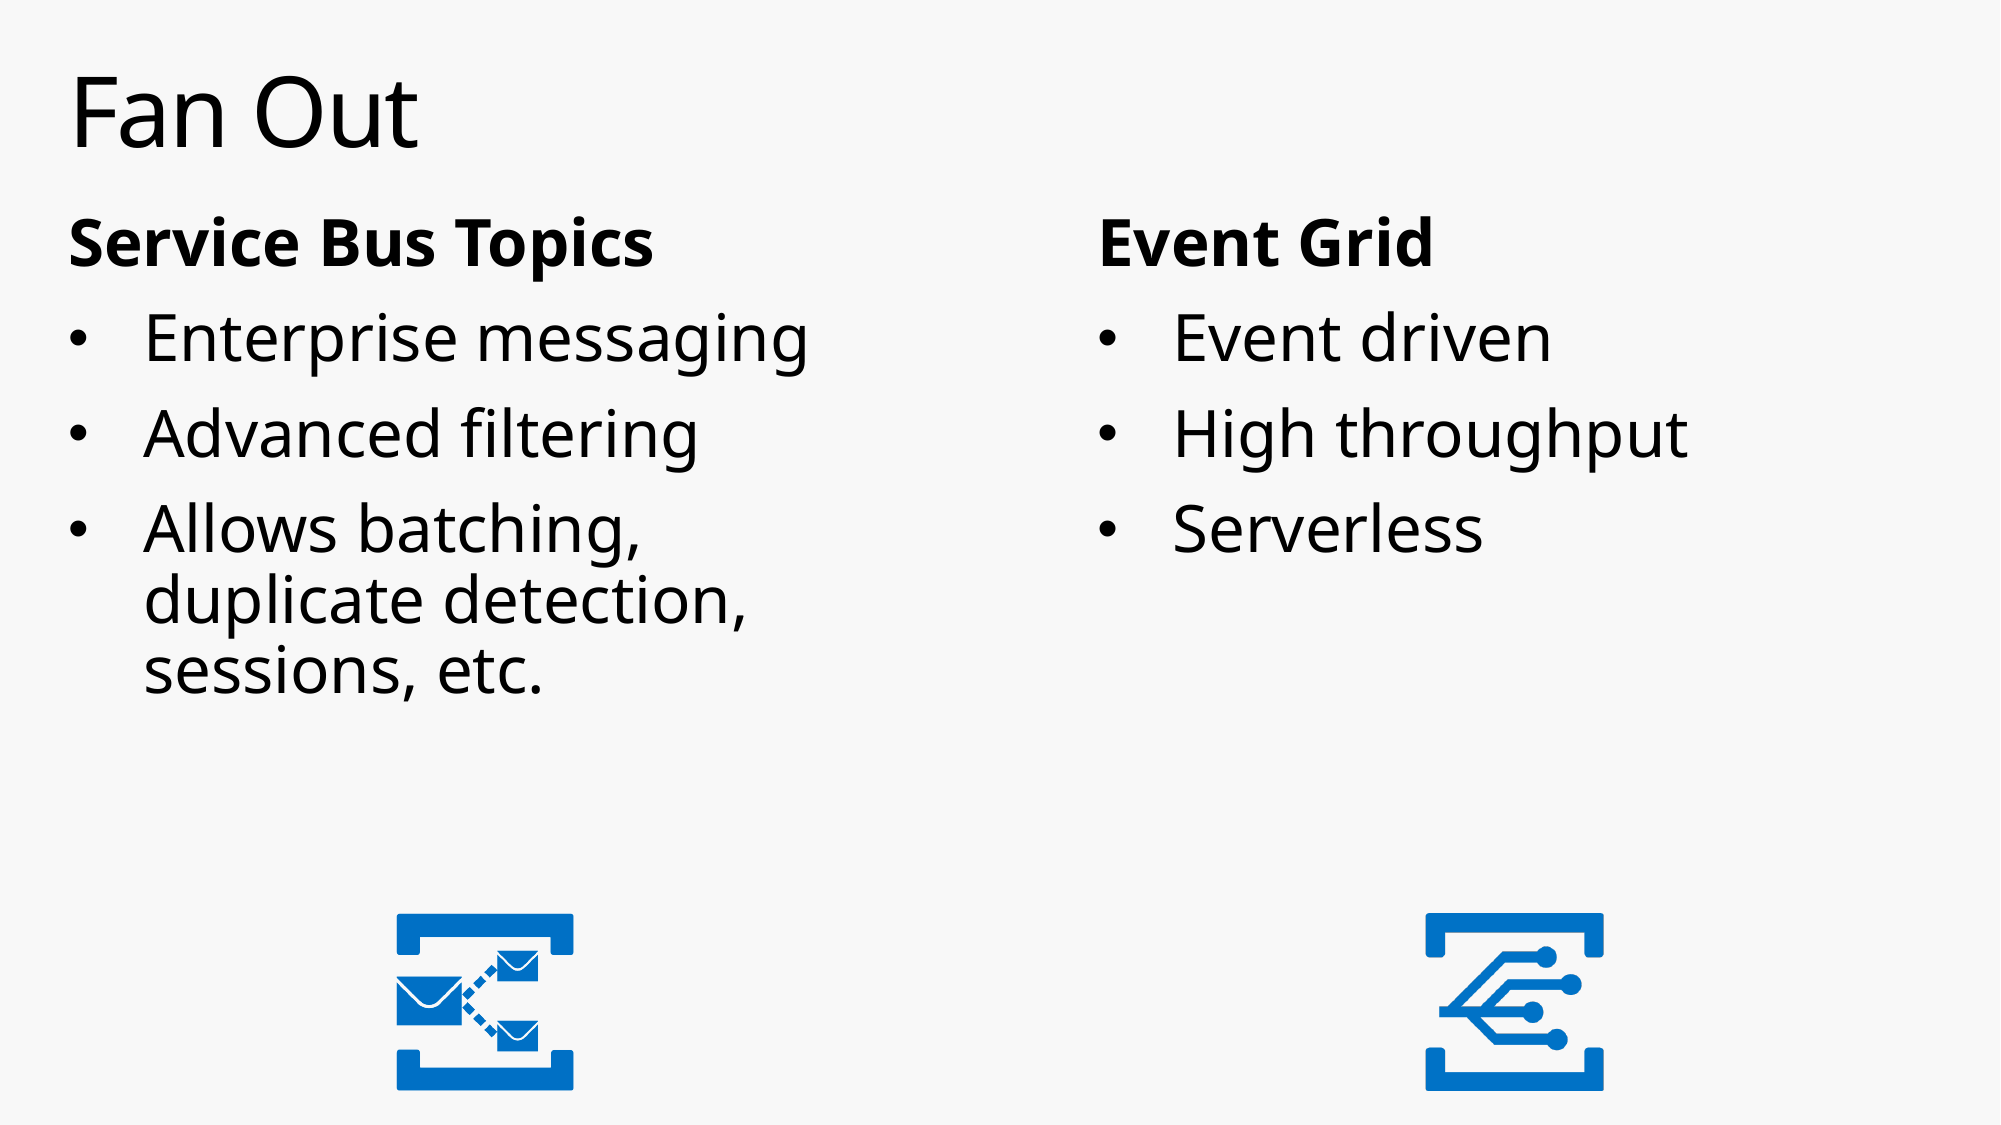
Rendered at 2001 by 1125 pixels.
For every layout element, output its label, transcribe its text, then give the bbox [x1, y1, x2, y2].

list Service Bus Topics Enterprise messaging Advanced filtering Allows batching, duplicate detection, sessions, etc. [44, 195, 927, 754]
title Fan Out [44, 47, 1957, 196]
picture [1345, 913, 1684, 1092]
picture [396, 913, 575, 1092]
list Event Grid Event driven High throughput Serverless [1073, 195, 1956, 587]
